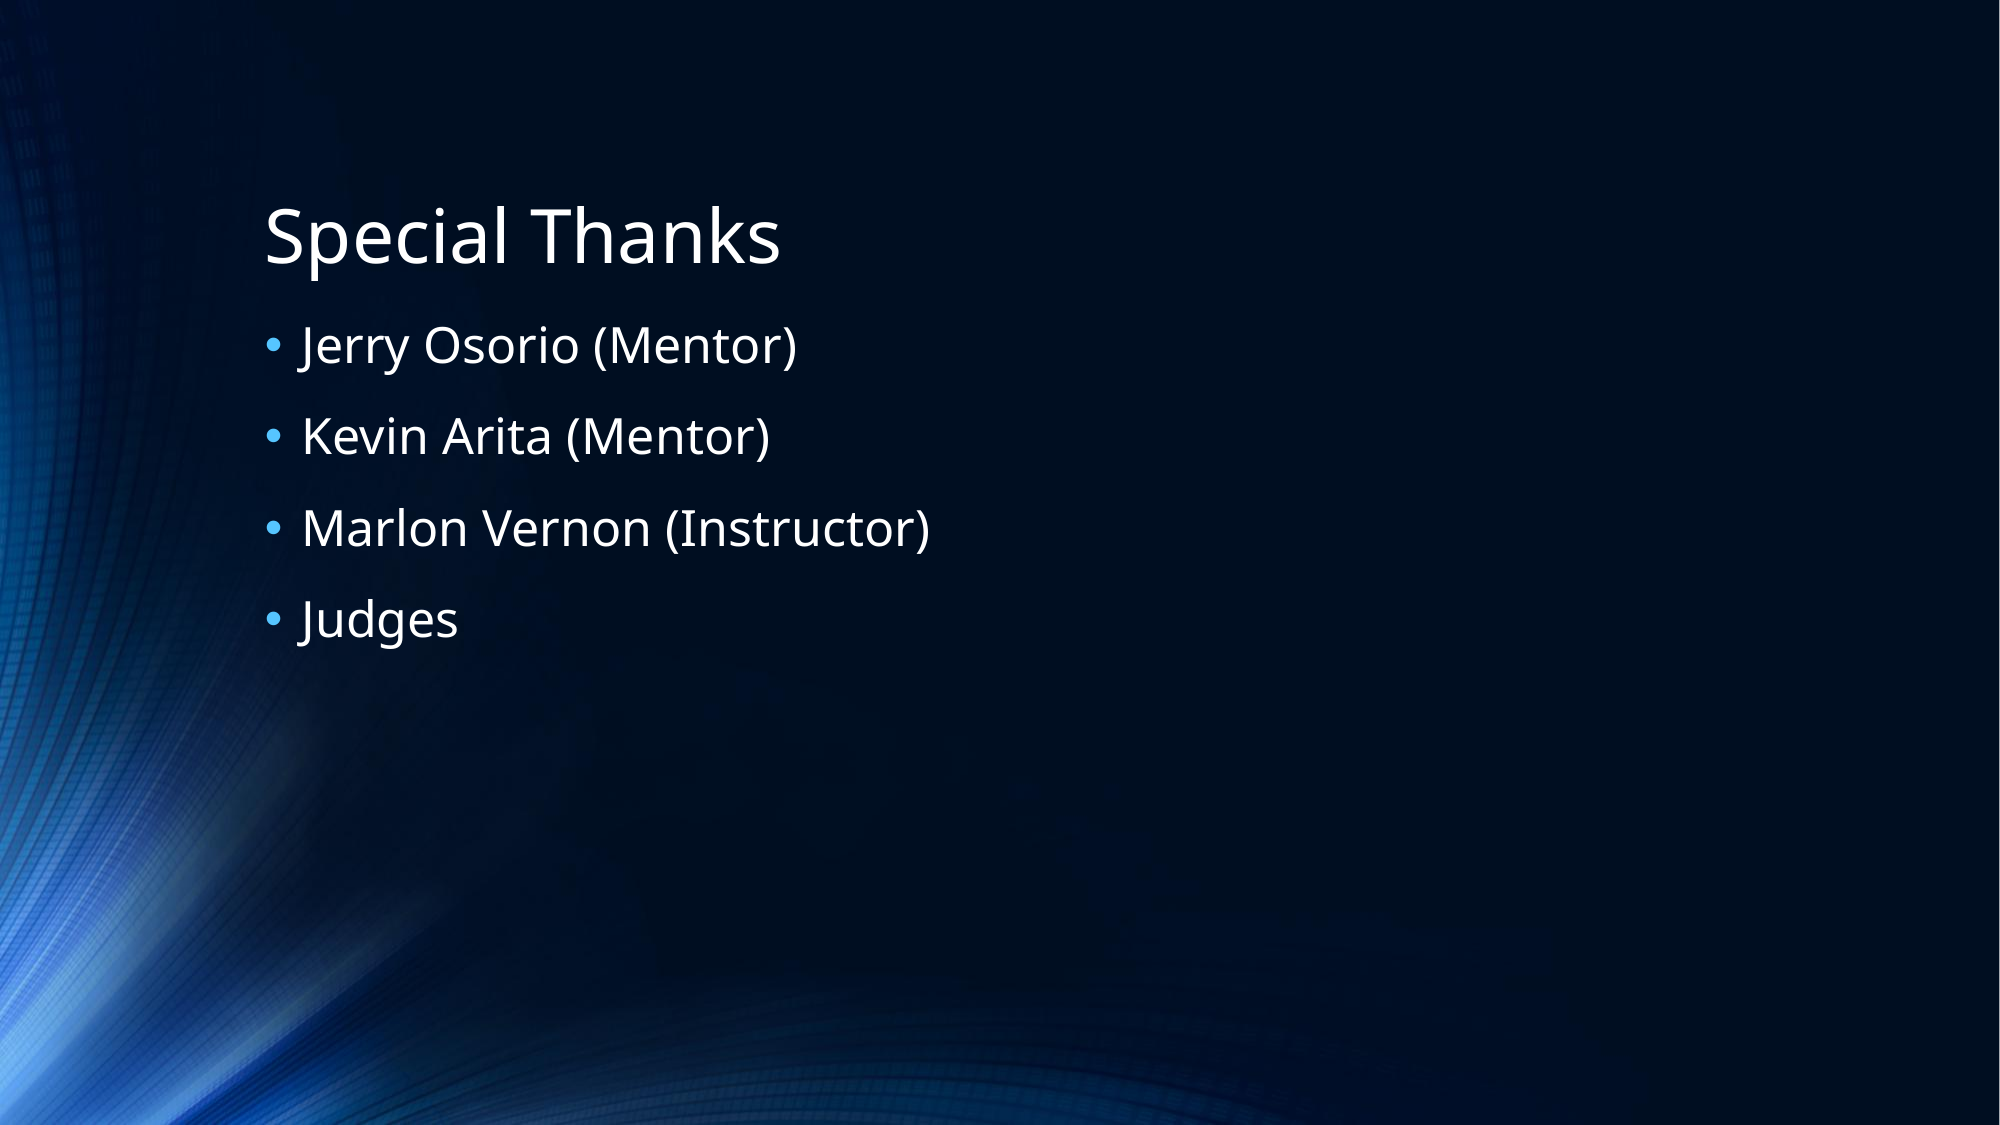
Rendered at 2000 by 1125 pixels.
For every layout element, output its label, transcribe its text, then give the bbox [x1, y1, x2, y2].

list Jerry Osorio (Mentor) Kevin Arita (Mentor) Marlon Vernon (Instructor) Judges [249, 312, 1749, 988]
picture [0, 0, 2000, 1125]
title Special Thanks [249, 62, 1750, 288]
